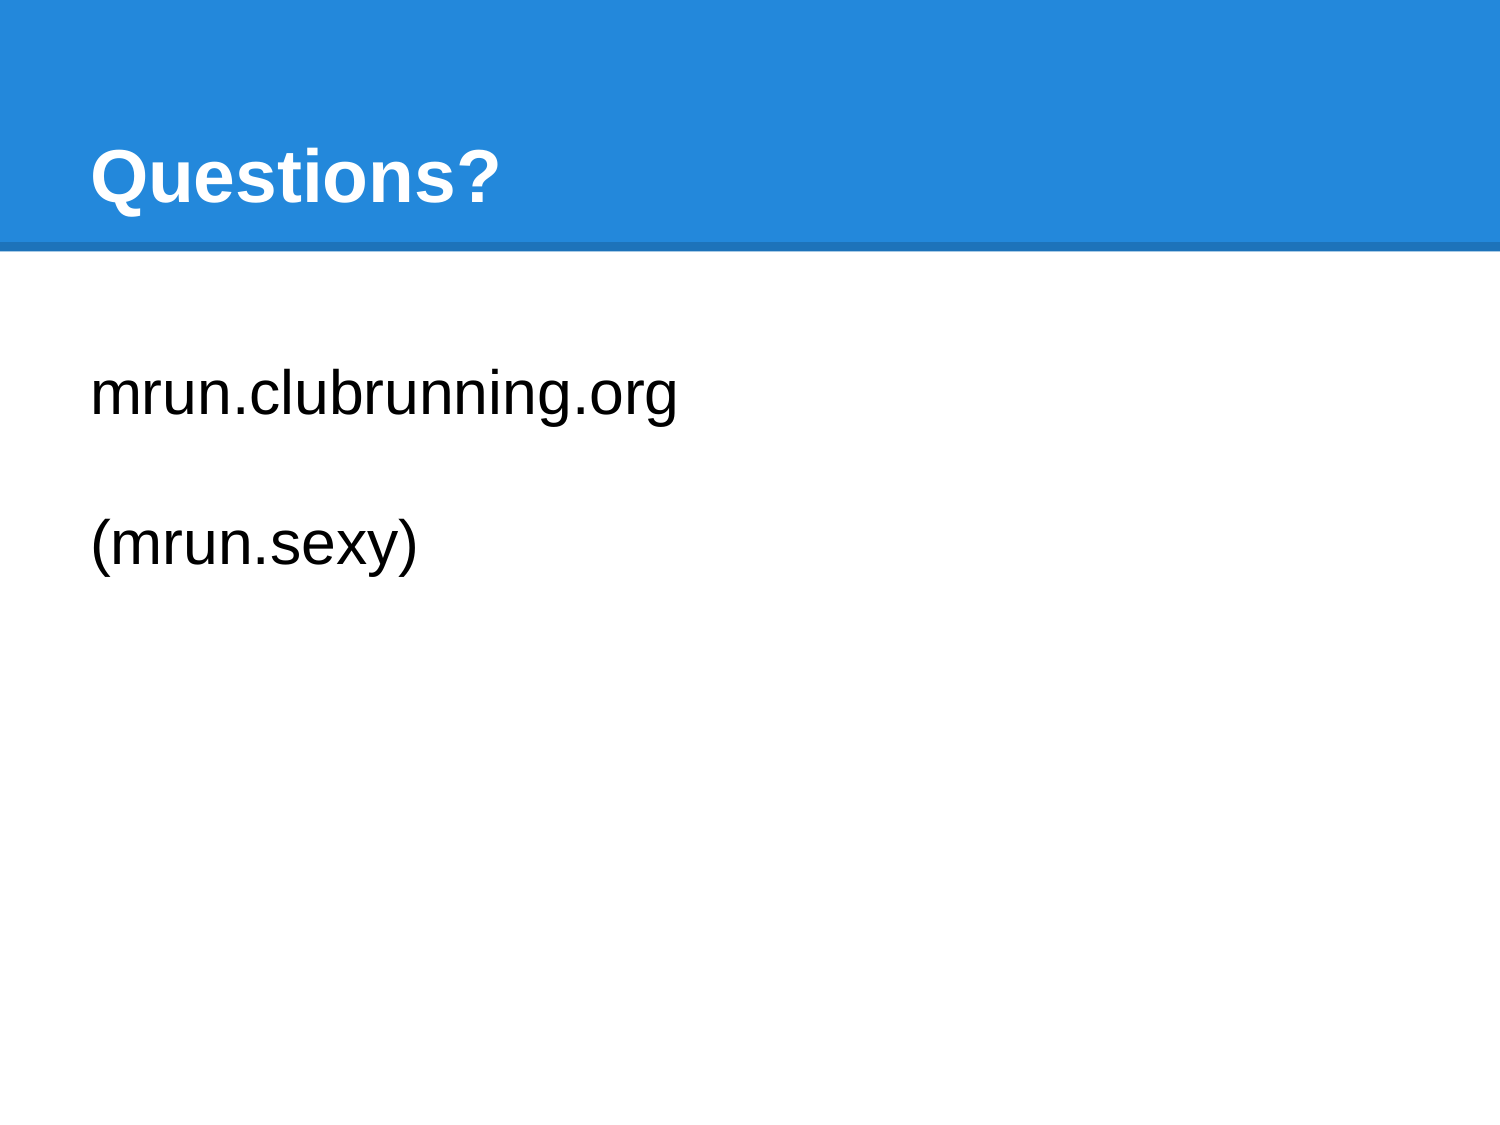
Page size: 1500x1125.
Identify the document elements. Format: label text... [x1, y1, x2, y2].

title Questions? [75, 14, 1425, 233]
list mrun.clubrunning.org (mrun.sexy) [75, 262, 1425, 931]
